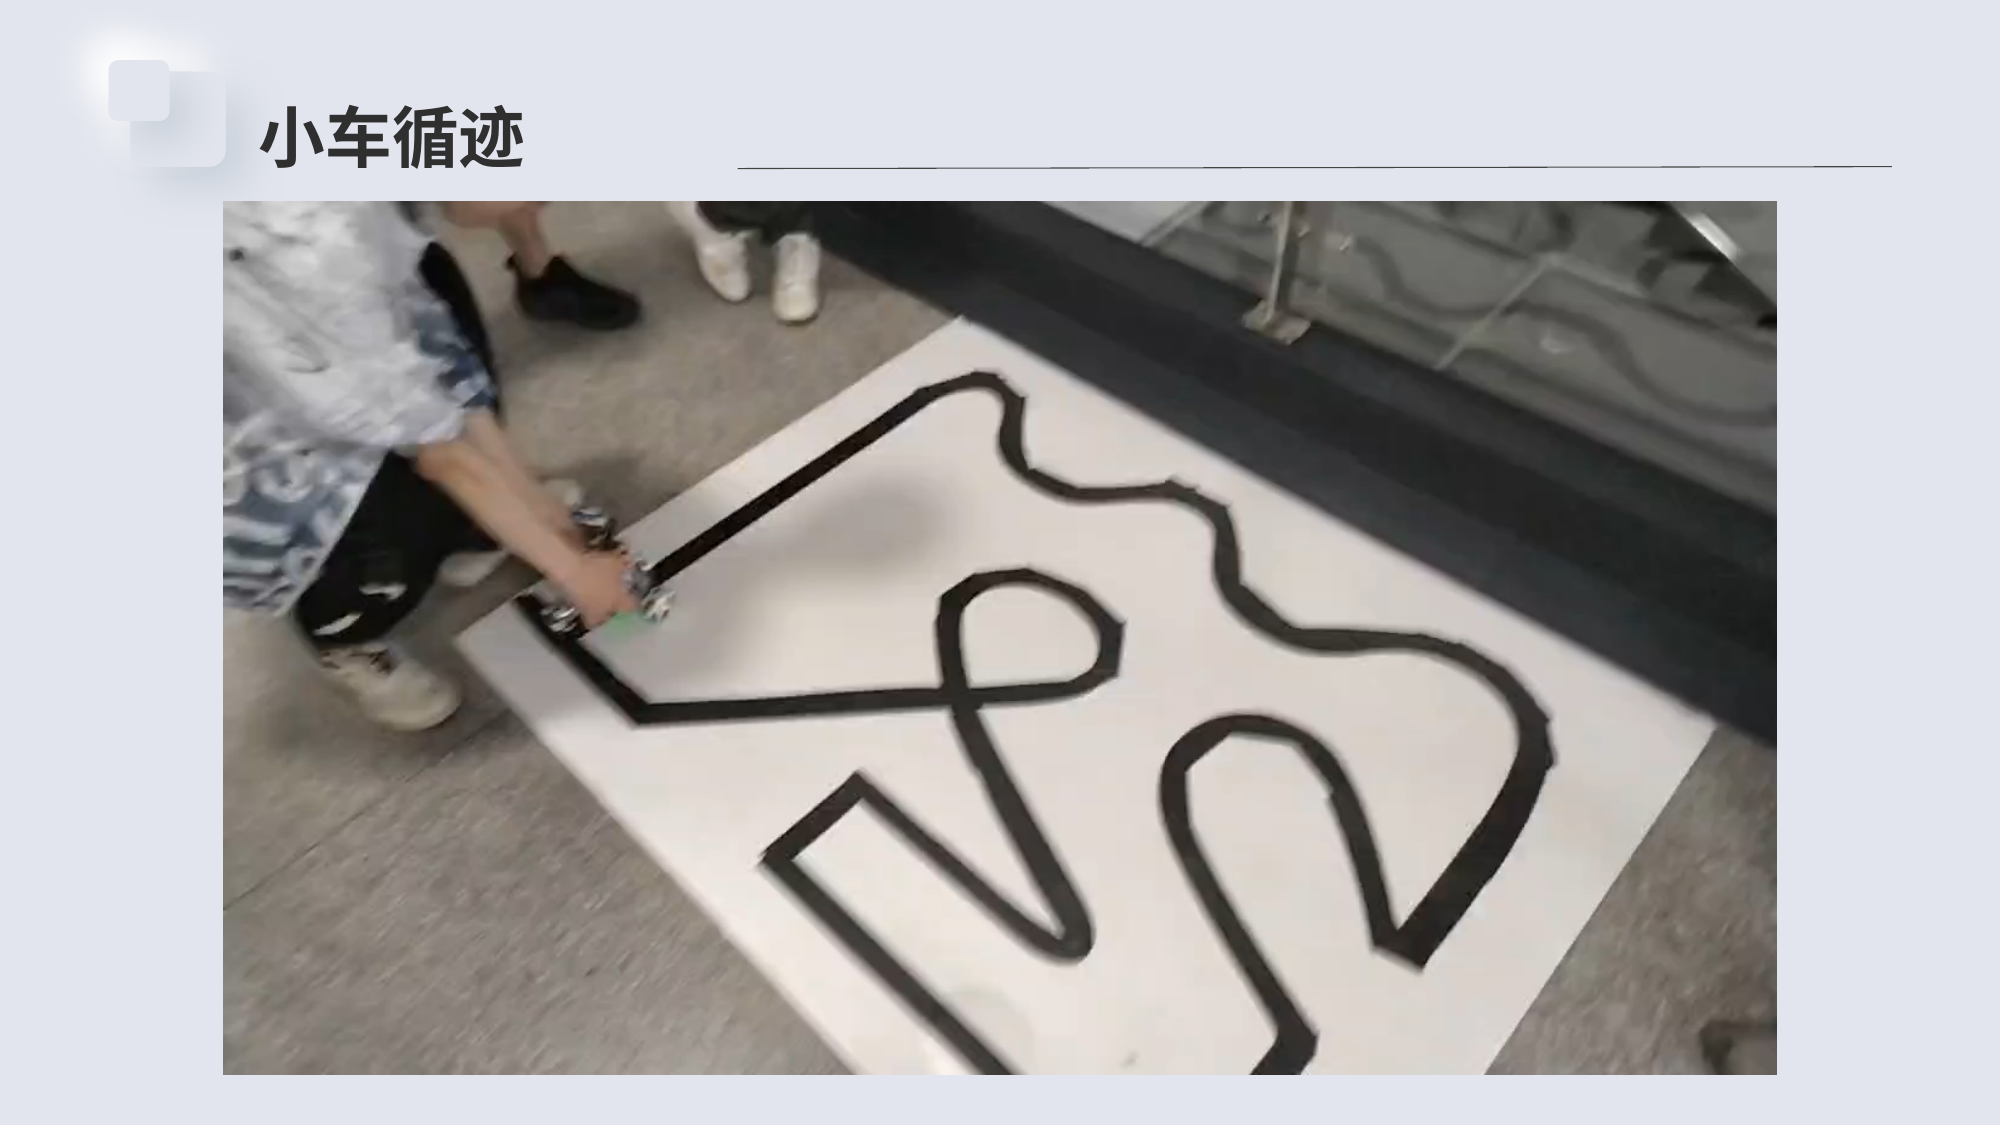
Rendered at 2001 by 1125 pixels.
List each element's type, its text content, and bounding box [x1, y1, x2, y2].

list 小车循迹 [258, 105, 1211, 178]
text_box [222, 201, 1778, 1076]
